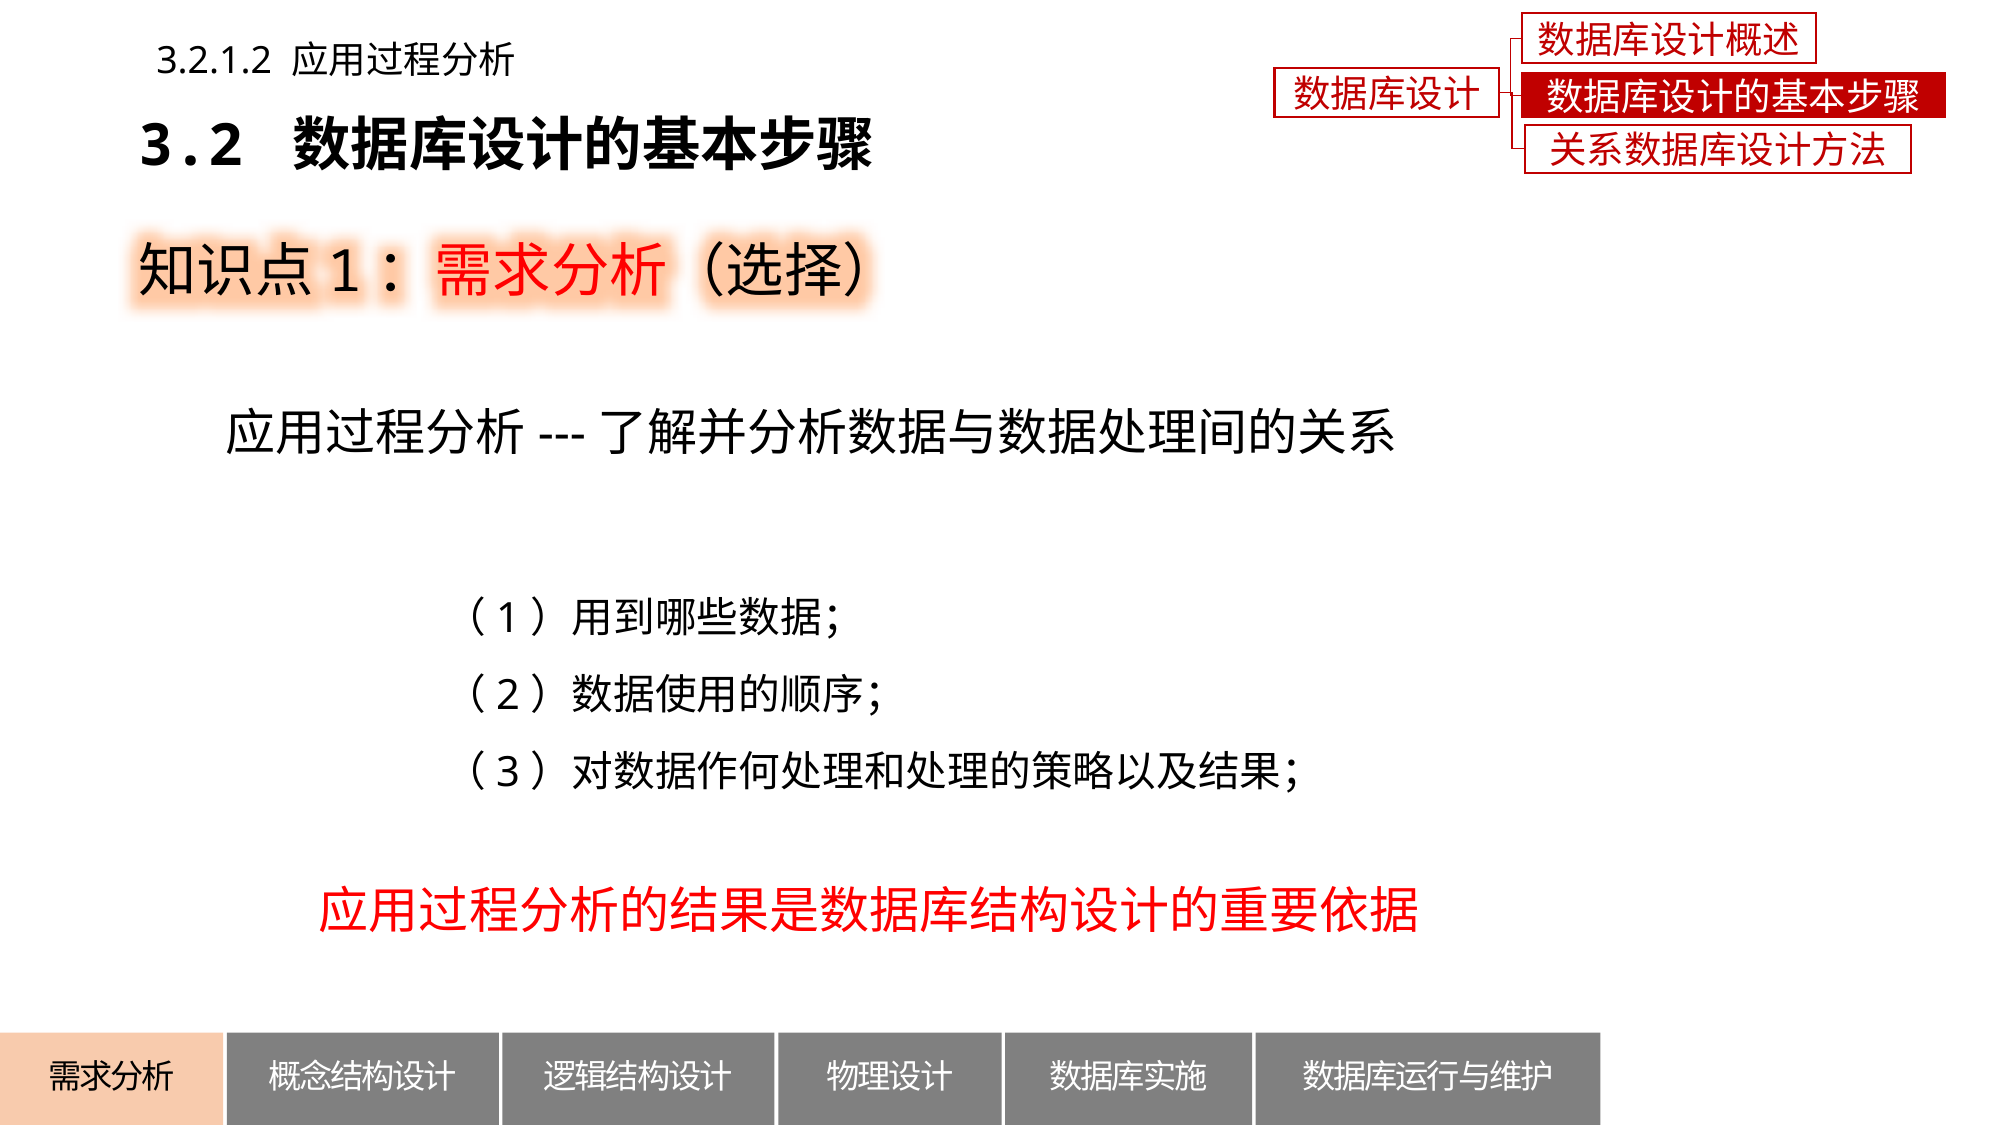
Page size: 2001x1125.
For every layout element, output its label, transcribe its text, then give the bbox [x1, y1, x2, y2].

text_box 3.2 数据库设计的基本步骤 [120, 97, 1524, 155]
text_box 3.2 数据库设计的基本步骤 [120, 160, 1524, 164]
text_box 4、下表是（ B ）。 单选题 A:数据元素表 B:数据分类表 C:任务分类表 D:数据操作特征表 [118, 170, 1949, 335]
text_box 知识点1：需求分析（选择） [120, 172, 1945, 329]
text_box 知识点1：需求分析（选择） [120, 164, 1524, 168]
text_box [1499, 92, 1525, 149]
text_box 1：N联系 [114, 166, 1954, 339]
text_box 3.2.1.2 应用过程分析 [141, 28, 531, 89]
text_box 应用过程分析---了解并分析数据与数据处理间的关系 [211, 375, 1852, 468]
text_box 数据库设计概述 [1521, 12, 1817, 64]
text_box 关系数据库设计方法 [1524, 124, 1912, 174]
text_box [0, 1032, 1601, 1125]
text_box 应用过程分析的结果是数据库结构设计的重要依据 [304, 854, 1945, 947]
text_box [1499, 38, 1523, 92]
text_box 数据库设计的基本步骤 [1523, 72, 1946, 118]
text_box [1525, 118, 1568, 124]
text_box 数据库设计 [1273, 67, 1499, 118]
text_box （1）用到哪些数据； （2）数据使用的顺序； （3）对数据作何处理和处理的策略以及结果； [429, 556, 1516, 803]
